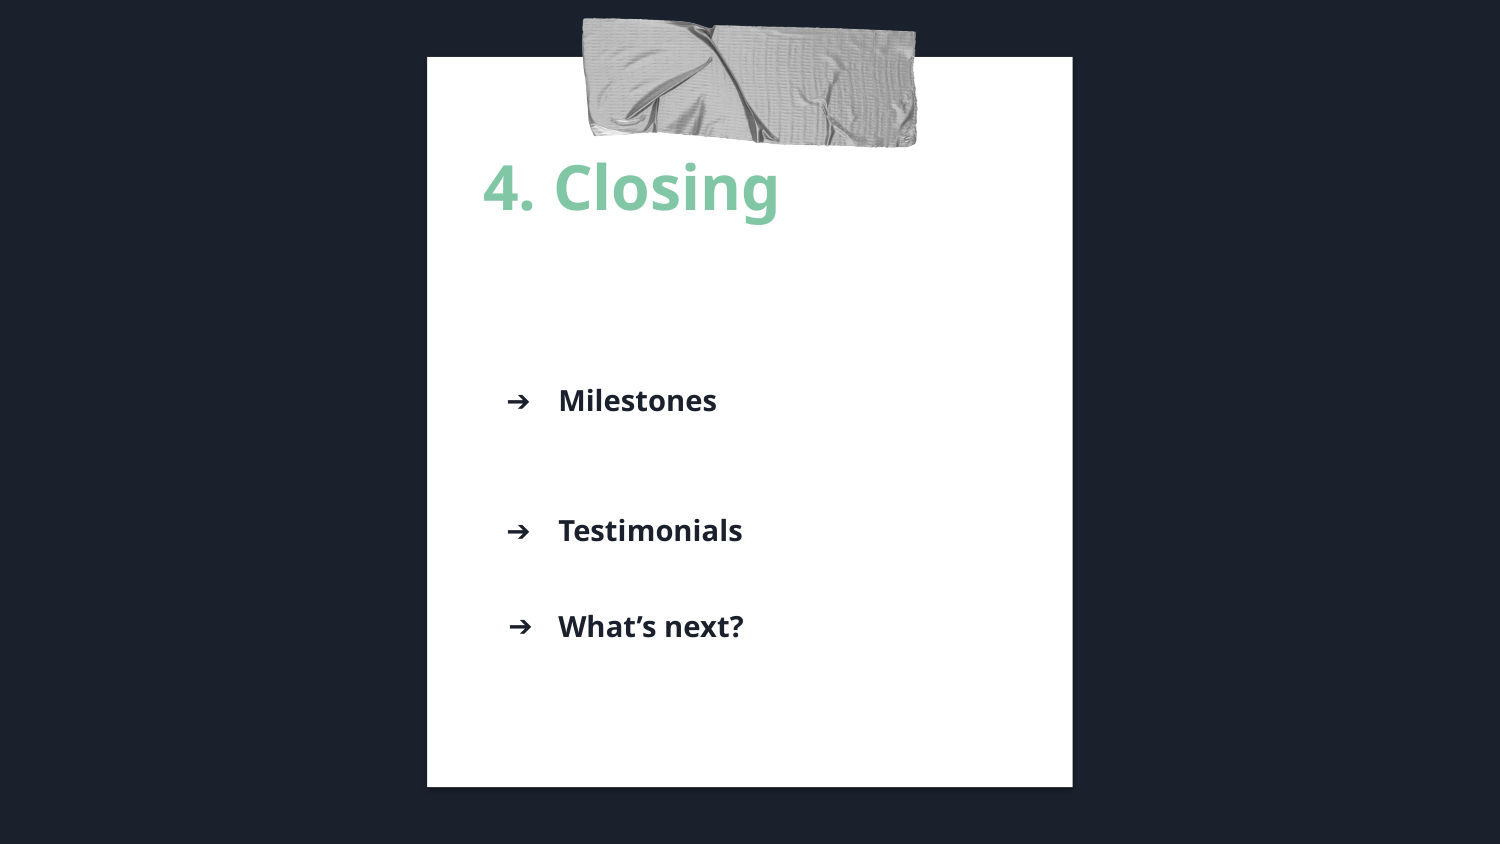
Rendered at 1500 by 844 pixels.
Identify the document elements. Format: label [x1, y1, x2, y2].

picture [400, 16, 1100, 818]
